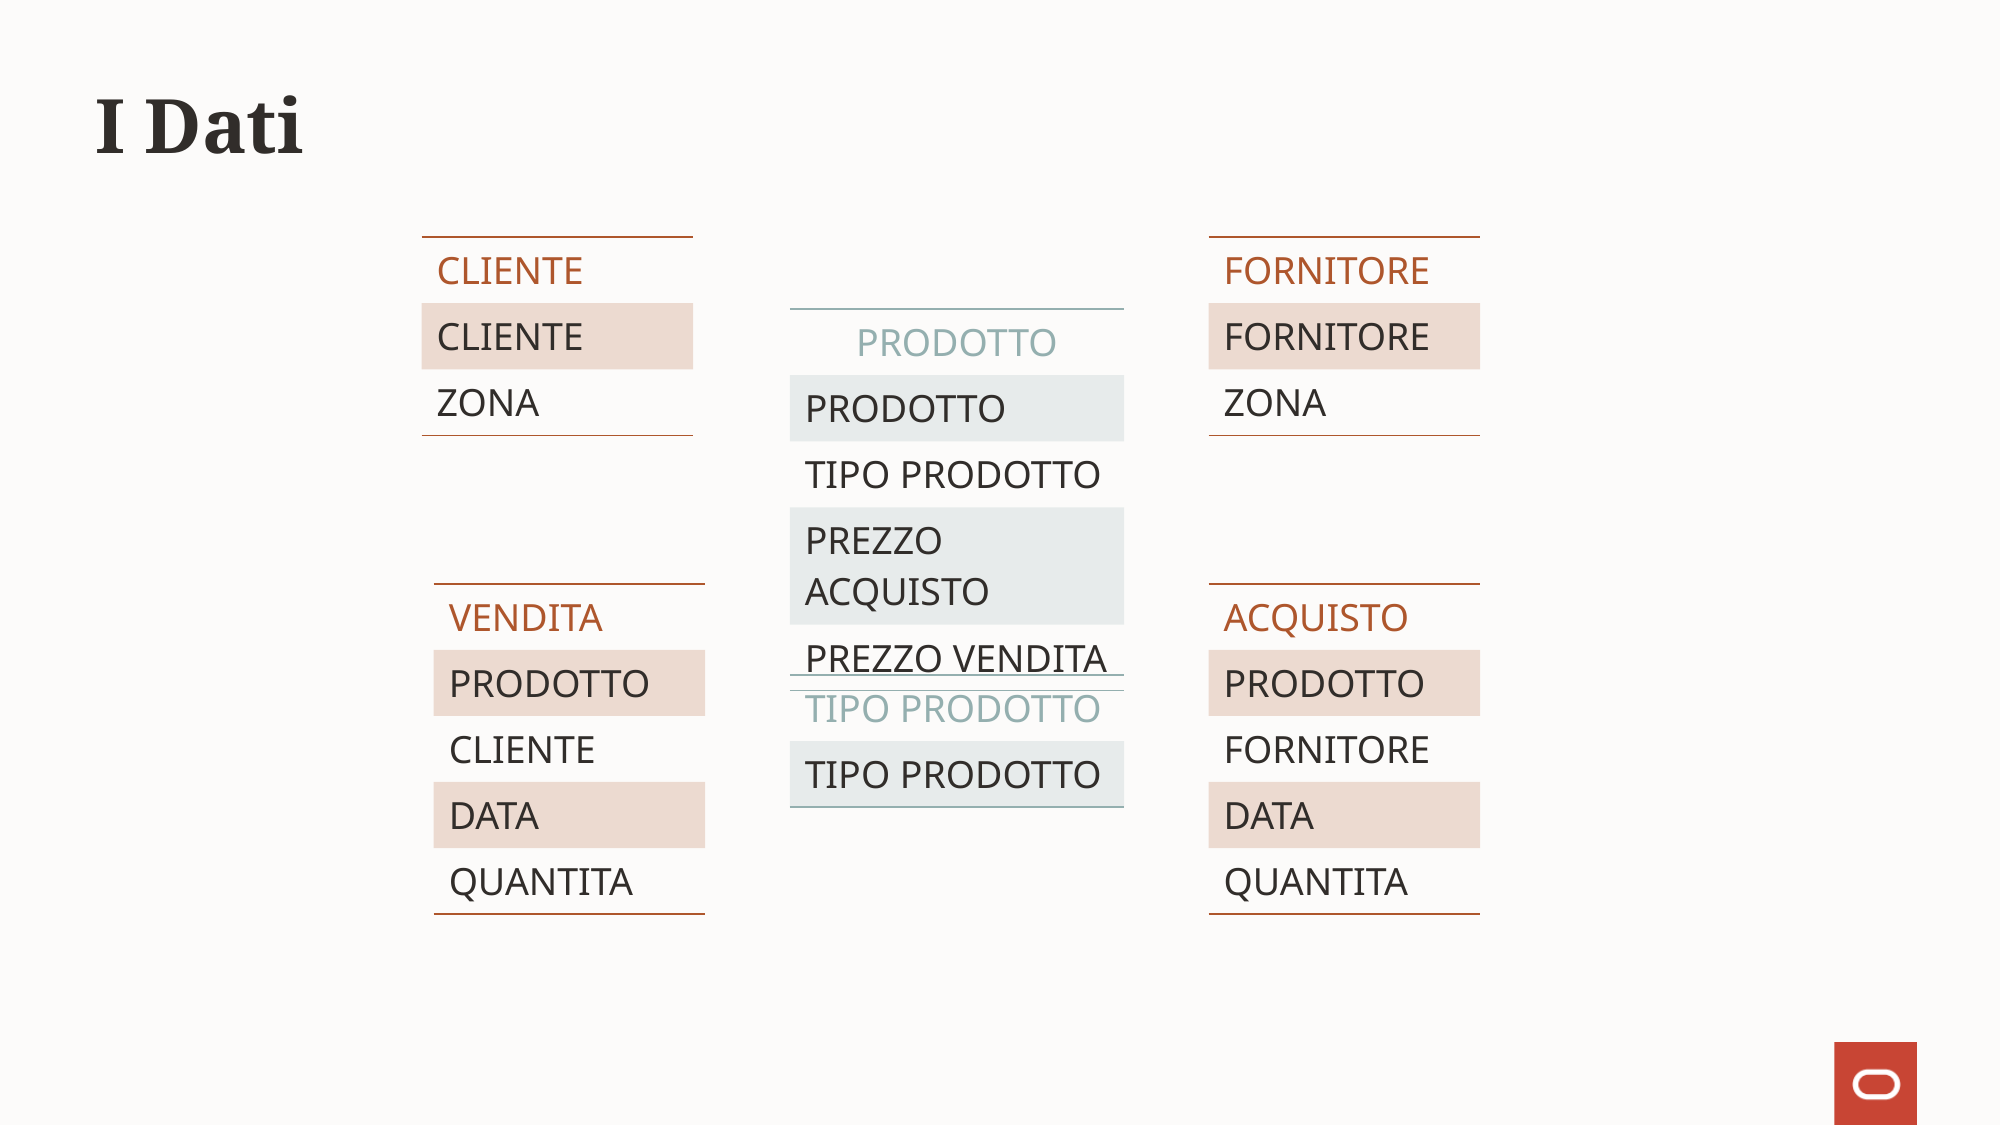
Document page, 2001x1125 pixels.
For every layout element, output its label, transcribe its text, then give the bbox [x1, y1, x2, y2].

table_cell TIPO PRODOTTO [790, 441, 1124, 507]
table_cell DATA [1209, 782, 1480, 848]
table_cell PREZZO ACQUISTO [790, 507, 1124, 625]
table_cell PRODOTTO [434, 650, 705, 716]
table_header VENDITA [434, 585, 705, 650]
table_header TIPO PRODOTTO [790, 676, 1124, 741]
table_cell FORNITORE [1209, 303, 1480, 369]
table_cell PRODOTTO [790, 375, 1124, 441]
table_cell TIPO PRODOTTO [790, 741, 1124, 806]
table_cell DATA [434, 782, 705, 848]
text_box I Dati [95, 29, 1921, 169]
table_header CLIENTE [422, 238, 693, 303]
table_cell CLIENTE [434, 716, 705, 782]
table_header ACQUISTO [1209, 585, 1480, 650]
table_cell QUANTITA [434, 848, 705, 913]
table_cell CLIENTE [422, 303, 693, 369]
table_cell ZONA [1209, 369, 1480, 435]
table_cell ZONA [422, 369, 693, 435]
table_header FORNITORE [1209, 238, 1480, 303]
table_cell PRODOTTO [1209, 650, 1480, 716]
table_cell PREZZO VENDITA [790, 625, 1124, 674]
table_cell QUANTITA [1209, 848, 1480, 913]
table_header PRODOTTO [790, 310, 1124, 375]
table_cell FORNITORE [1209, 716, 1480, 782]
